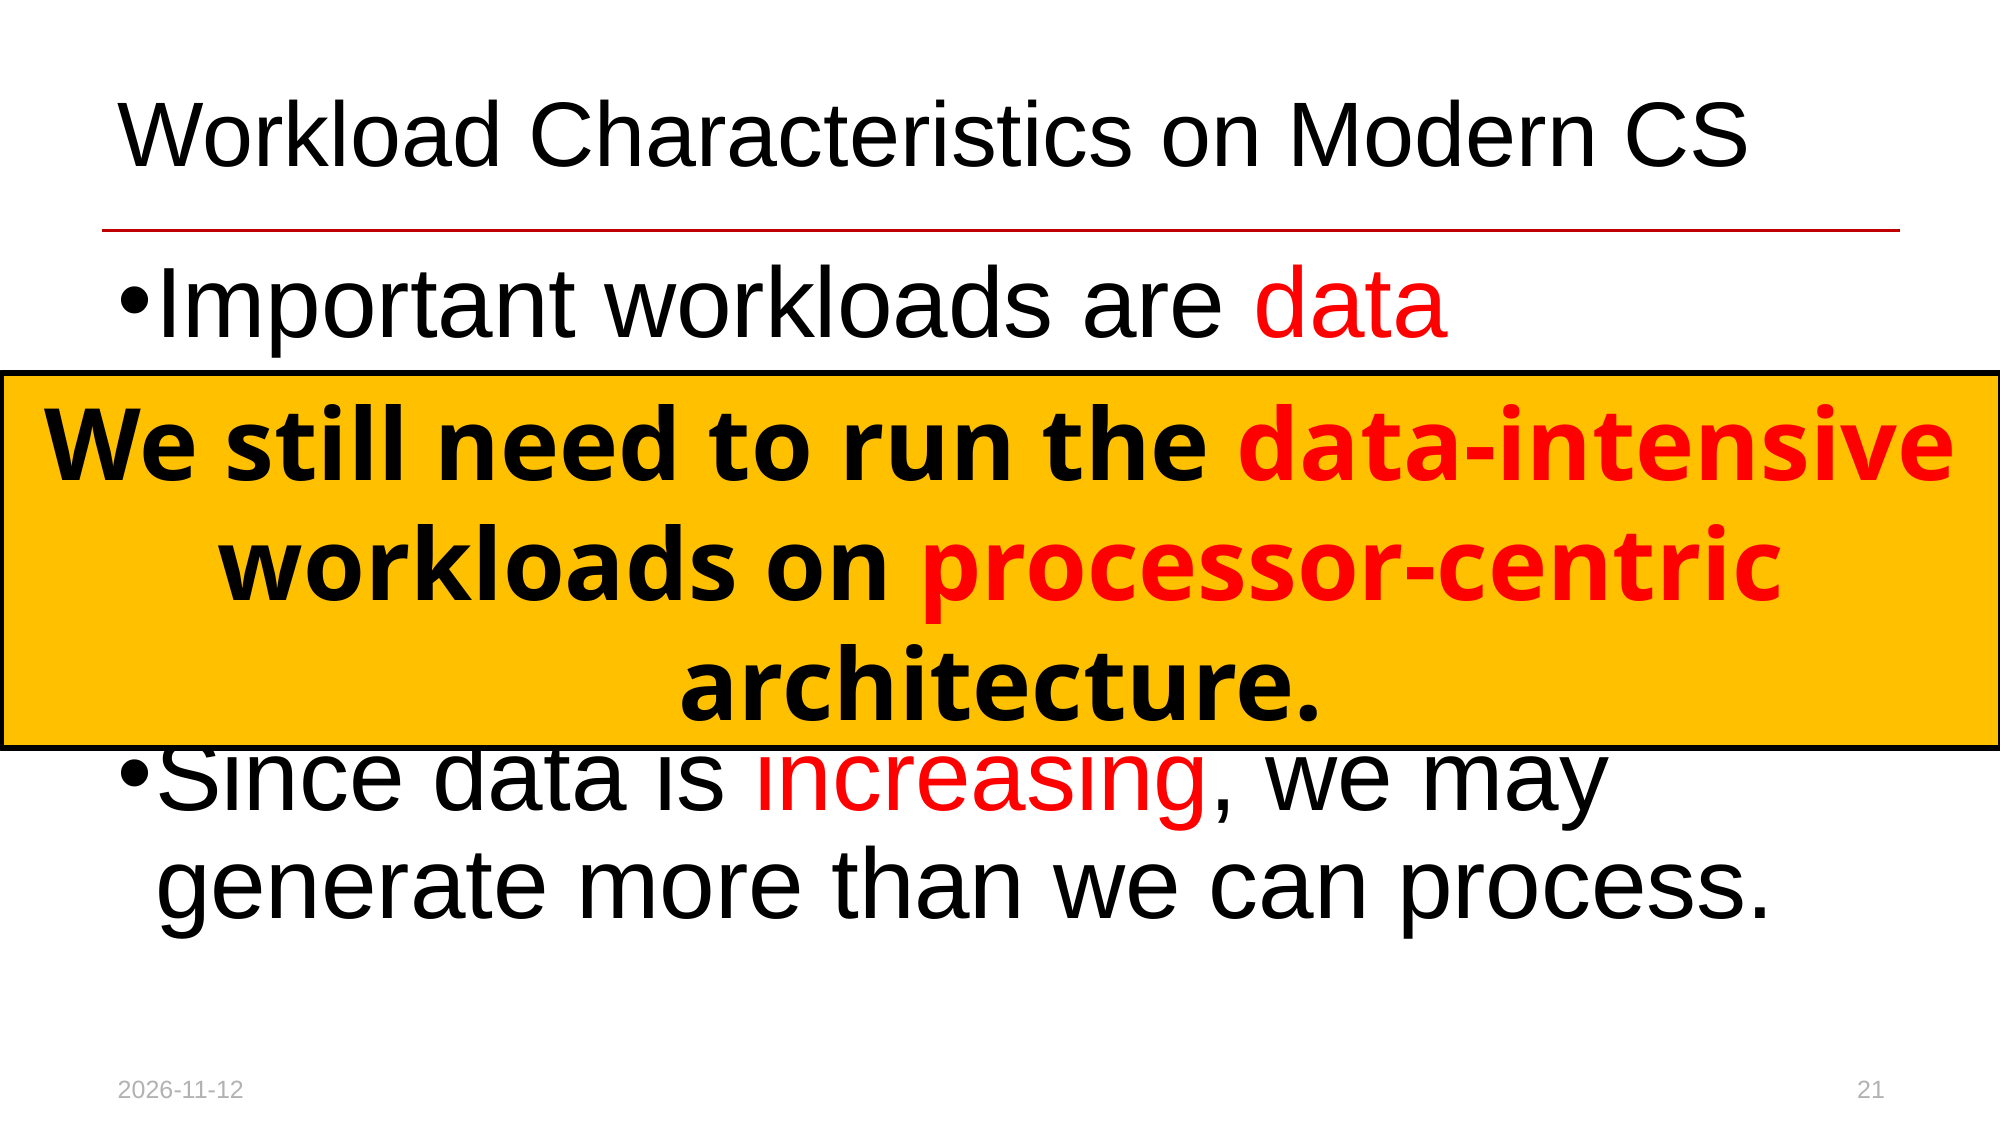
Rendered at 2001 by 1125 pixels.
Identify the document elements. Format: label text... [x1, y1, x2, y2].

slide_number 21 [1580, 1058, 1900, 1119]
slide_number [102, 1058, 553, 1119]
title Workload Characteristics on Modern CS [102, 42, 1900, 231]
list Important workloads are data intensive. They require rapid and efficient processing of large amounts of data. Since data is increasing, we may generate more than we can process. [102, 748, 1900, 1125]
text_box We still need to run the data-intensive workloads on processor-centric architecture. [1, 373, 2000, 748]
list Important workloads are data intensive. They require rapid and efficient processing of large amounts of data. Since data is increasing, we may generate more than we can process. [102, 243, 1900, 373]
